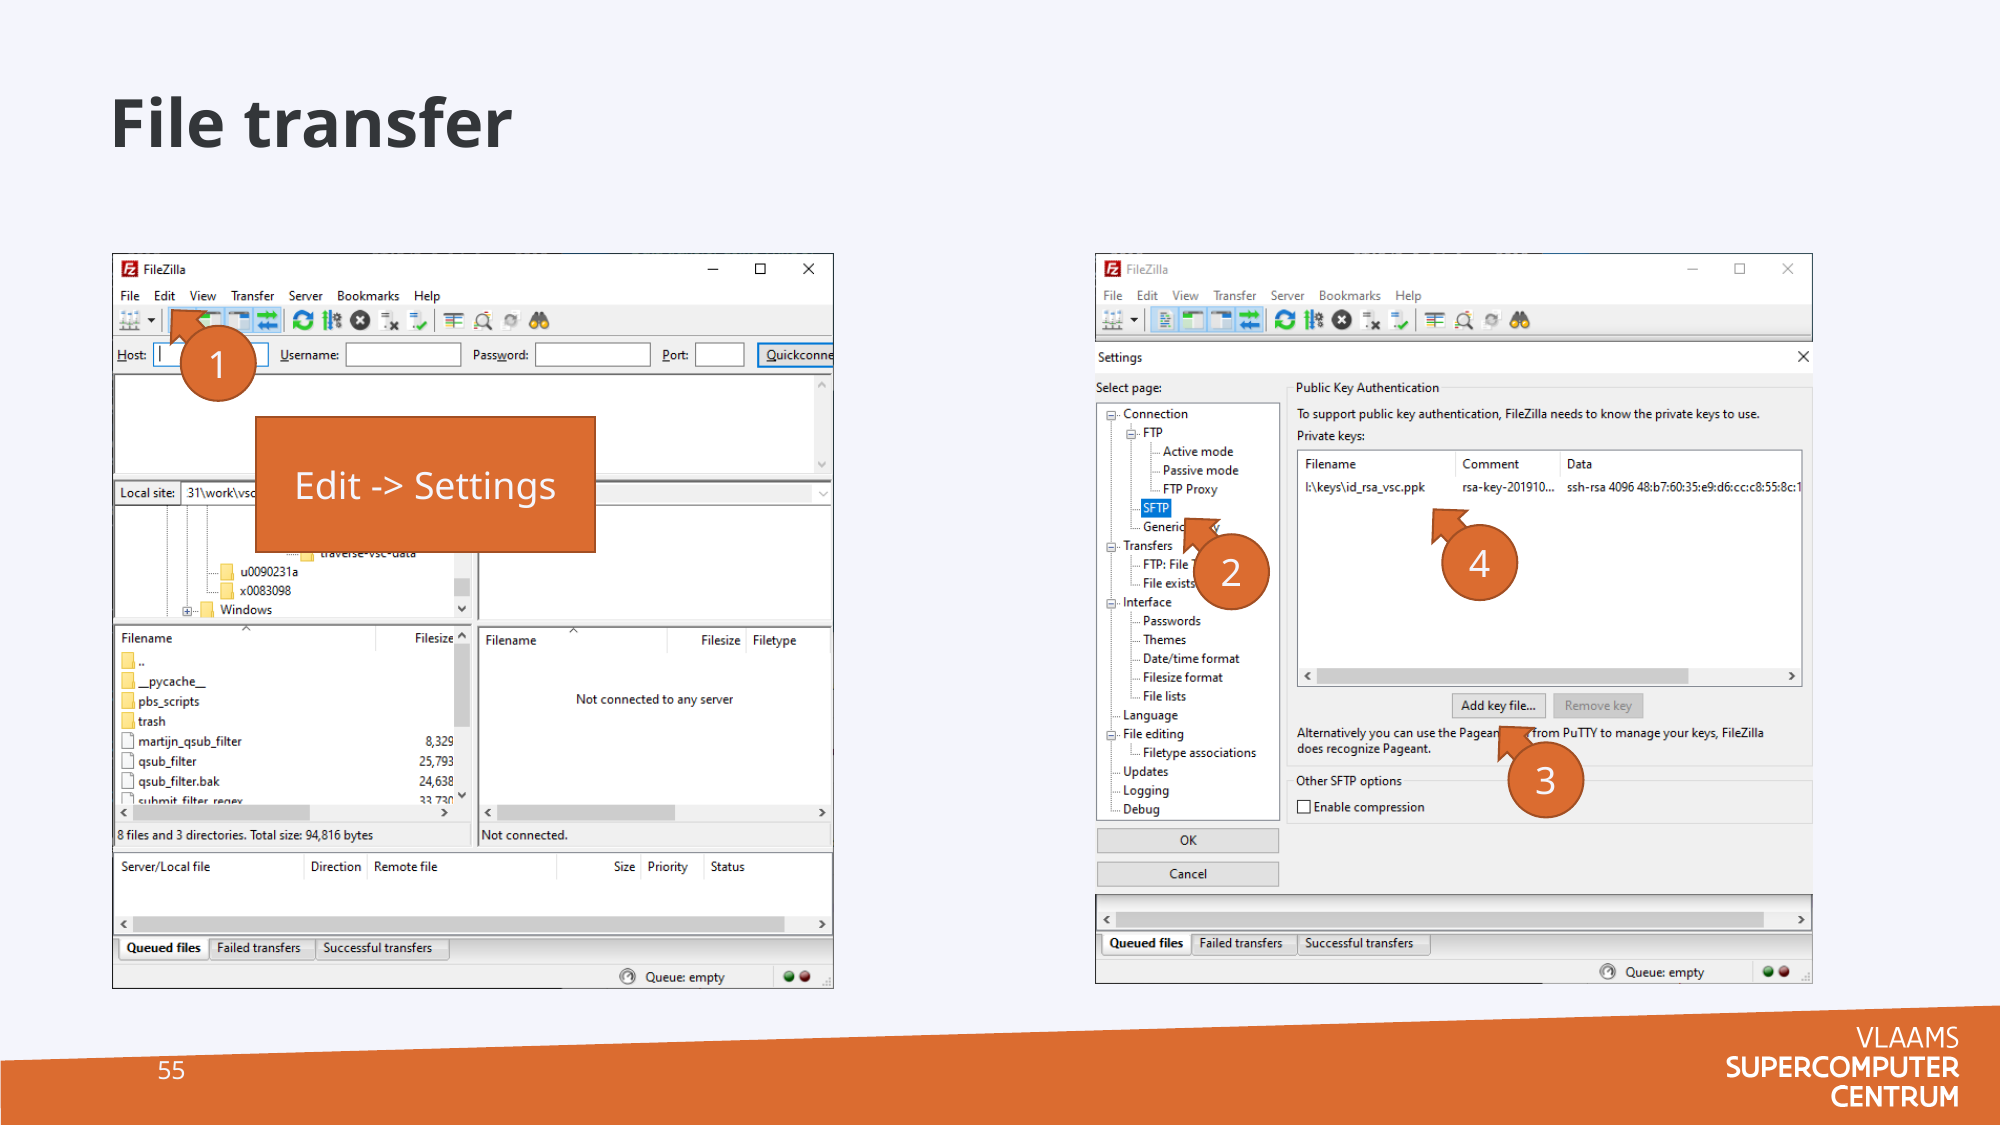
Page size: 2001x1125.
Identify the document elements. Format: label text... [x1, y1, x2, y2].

picture [1095, 253, 1813, 984]
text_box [1427, 502, 1518, 601]
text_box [165, 303, 256, 401]
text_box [1493, 719, 1584, 818]
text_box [1179, 511, 1270, 610]
text_box 55 [94, 1018, 201, 1125]
picture [1725, 1021, 1960, 1117]
title File transfer [94, 31, 1906, 220]
picture [112, 253, 834, 989]
